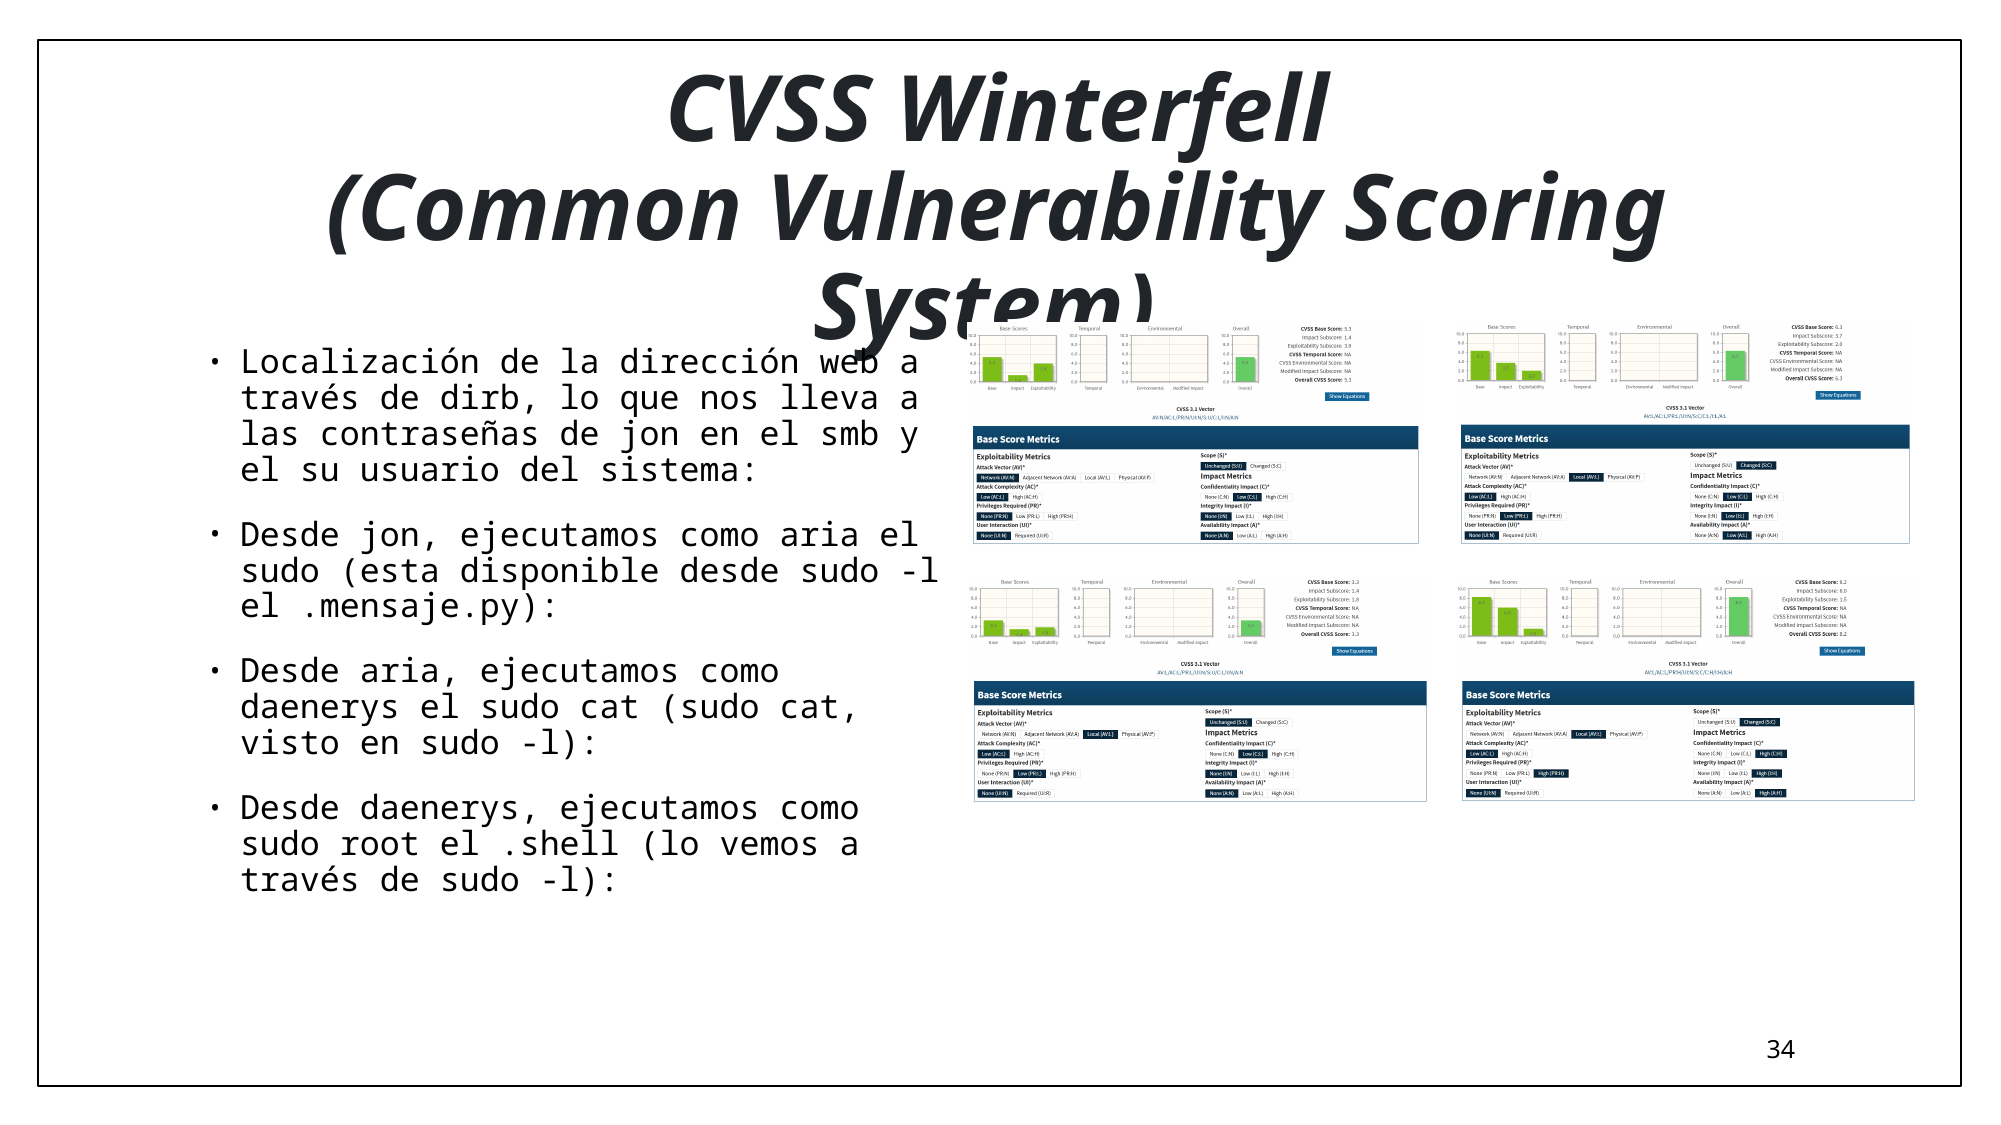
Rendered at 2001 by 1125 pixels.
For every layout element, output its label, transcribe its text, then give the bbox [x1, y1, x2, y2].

picture [1454, 322, 1911, 546]
list Localización de la dirección web a través de dirb, lo que nos lleva a las contraseñas de jon en el smb y el su usuario del sistema: Desde jon, ejecutamos como aria el sudo (esta disponible desde sudo -l el .mensaje.py): Desde aria, ejecutamos como daenerys el sudo cat (sudo cat, visto en sudo -l): Desde daenerys, ejecutamos como sudo root el .shell (lo vemos a través de sudo -l): [187, 337, 968, 998]
title CVSS Winterfell (Common Vulnerability Scoring System). [187, 99, 1808, 323]
picture [967, 579, 1429, 803]
slide_number 34 [1530, 1020, 1811, 1081]
picture [1454, 579, 1916, 803]
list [967, 322, 1421, 546]
